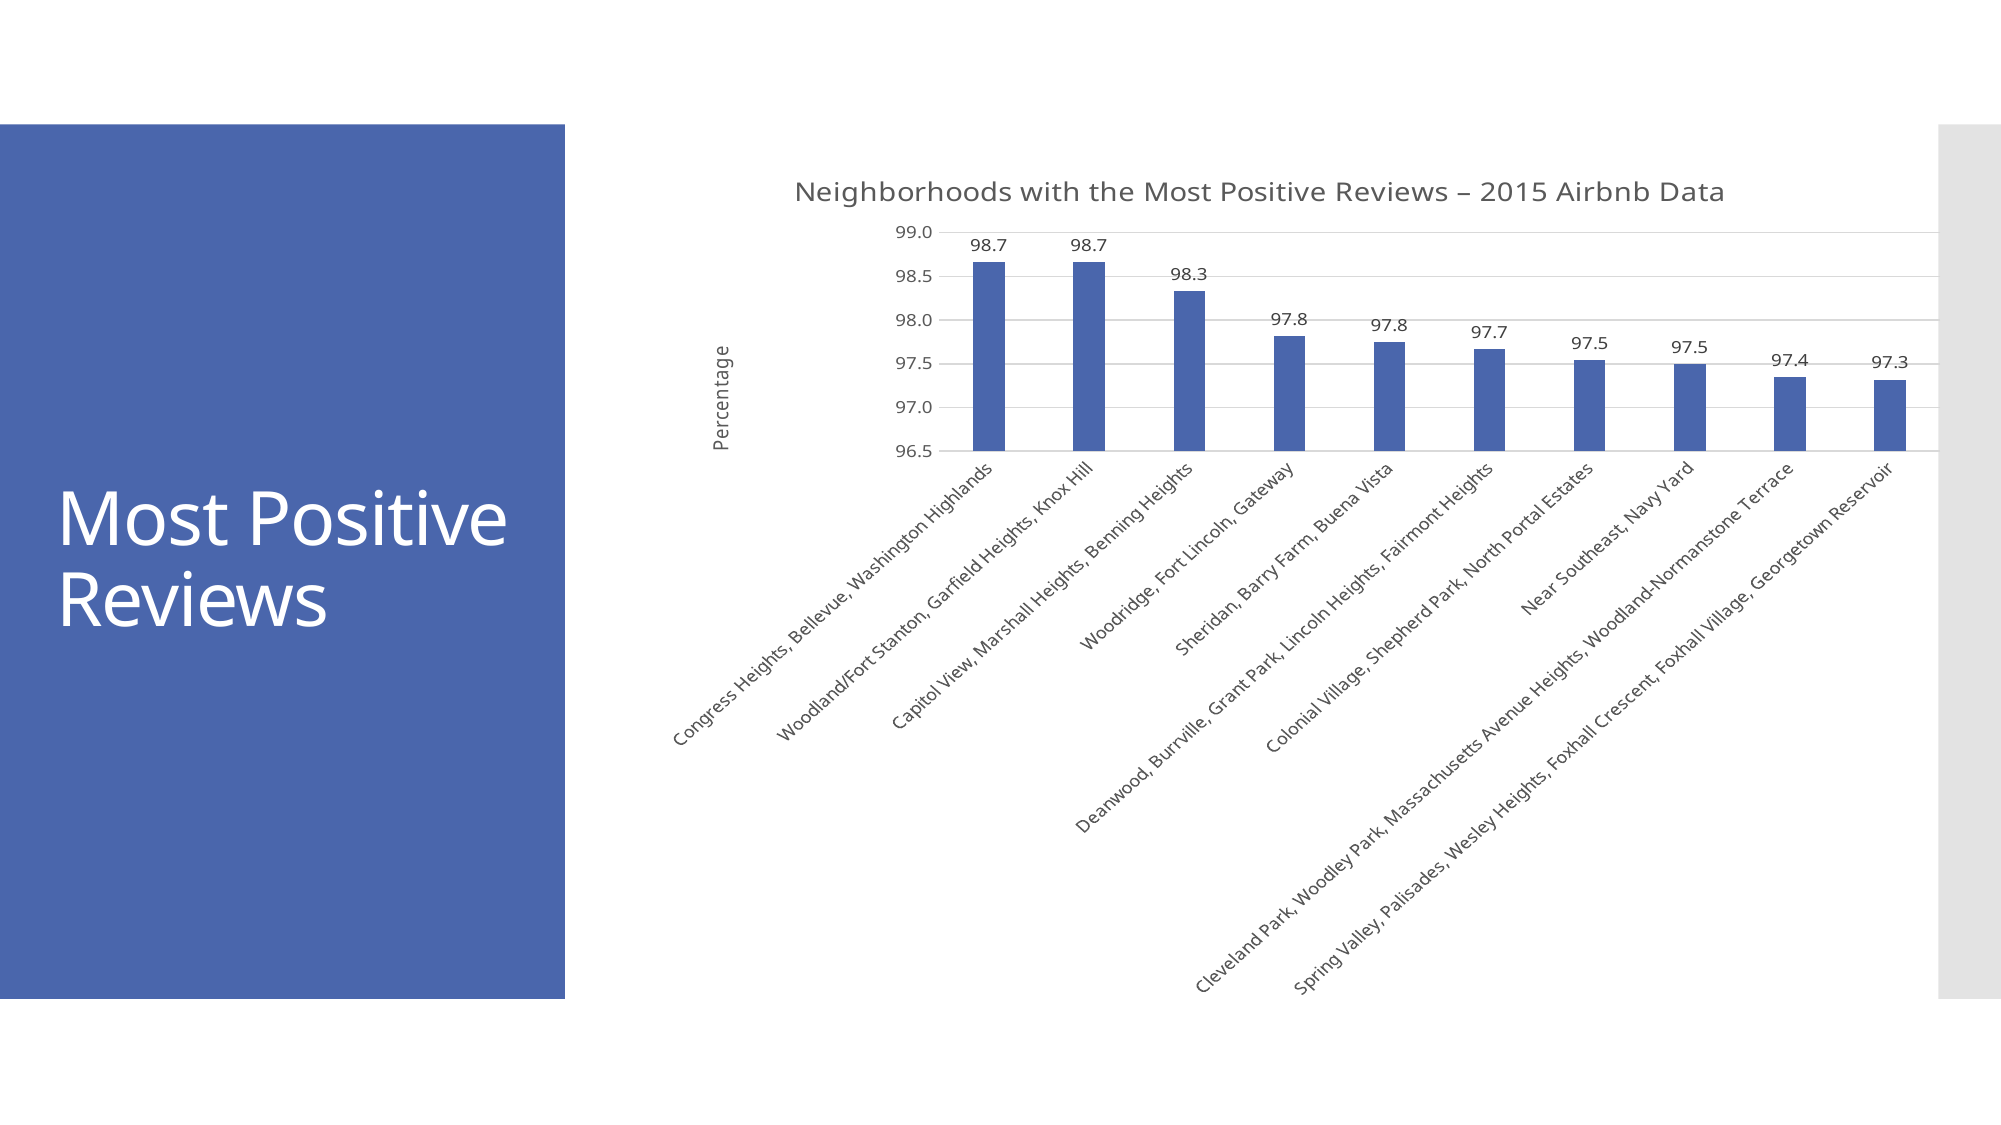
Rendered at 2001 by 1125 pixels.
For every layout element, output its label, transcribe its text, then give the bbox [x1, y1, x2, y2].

title Most Positive Reviews [41, 184, 525, 940]
chart [570, 143, 1969, 1001]
